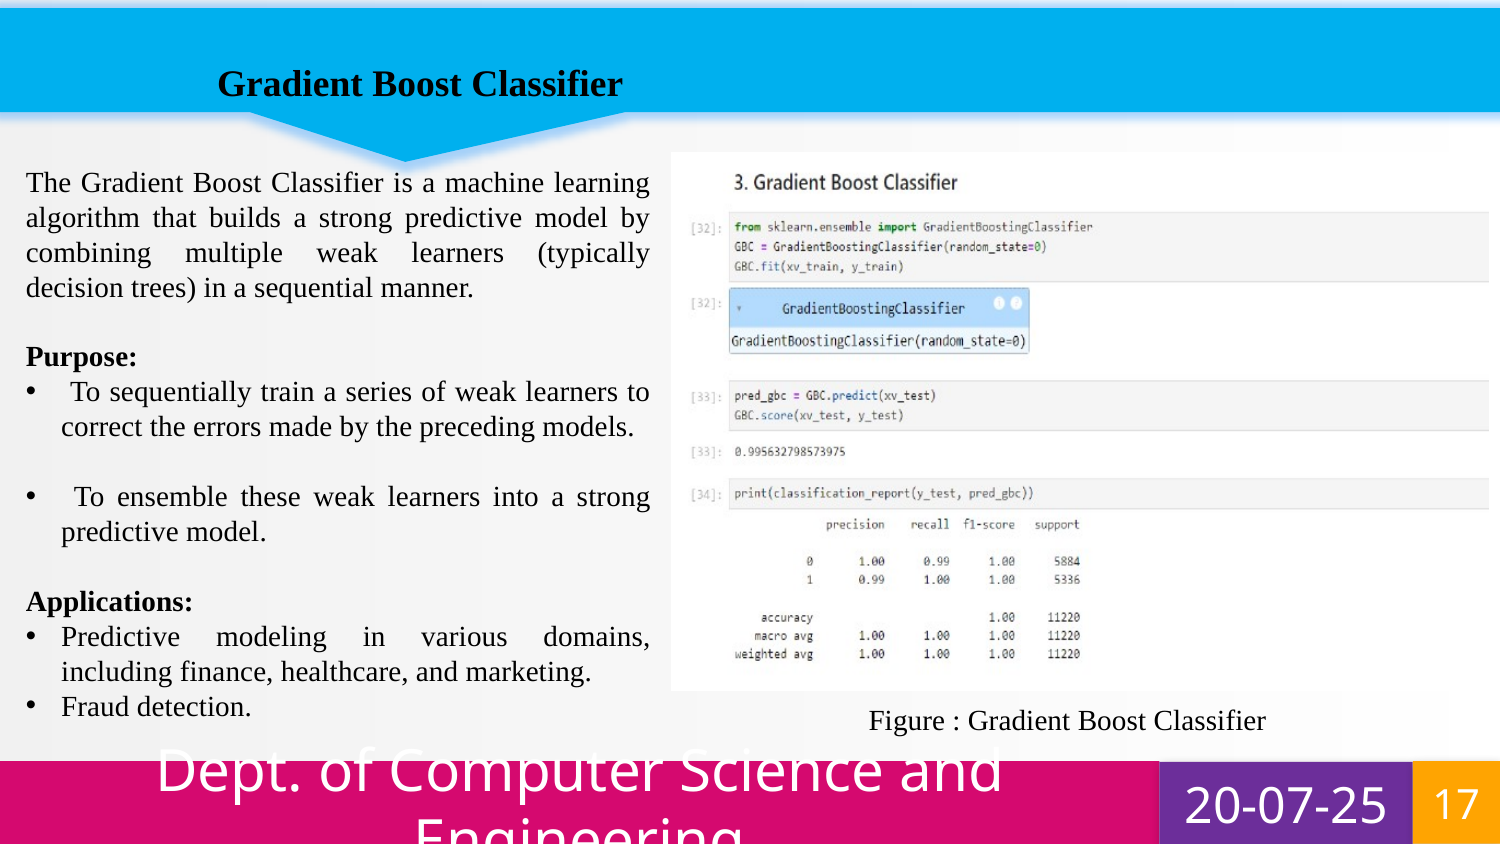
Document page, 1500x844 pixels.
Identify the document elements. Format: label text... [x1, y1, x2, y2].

text_box The Gradient Boost Classifier is a machine learning algorithm that builds a strong predictive model by combining multiple weak learners (typically decision trees) in a sequential manner. Purpose: To sequentially train a series of weak learners to correct the errors made by the preceding models. To ensemble these weak learners into a strong predictive model. Applications: Predictive modeling in various domains, including finance, healthcare, and marketing. Fraud detection. [11, 155, 666, 730]
text_box [0, 6, 1500, 155]
picture [671, 152, 1489, 691]
text_box Figure : Gradient Boost Classifier [671, 691, 1464, 744]
text_box 17 [1412, 760, 1500, 844]
text_box Gradient Boost Classifier [109, 51, 732, 112]
text_box Dept. of Computer Science and Engineering [0, 760, 1160, 844]
text_box 20-07-25 [1158, 761, 1412, 844]
